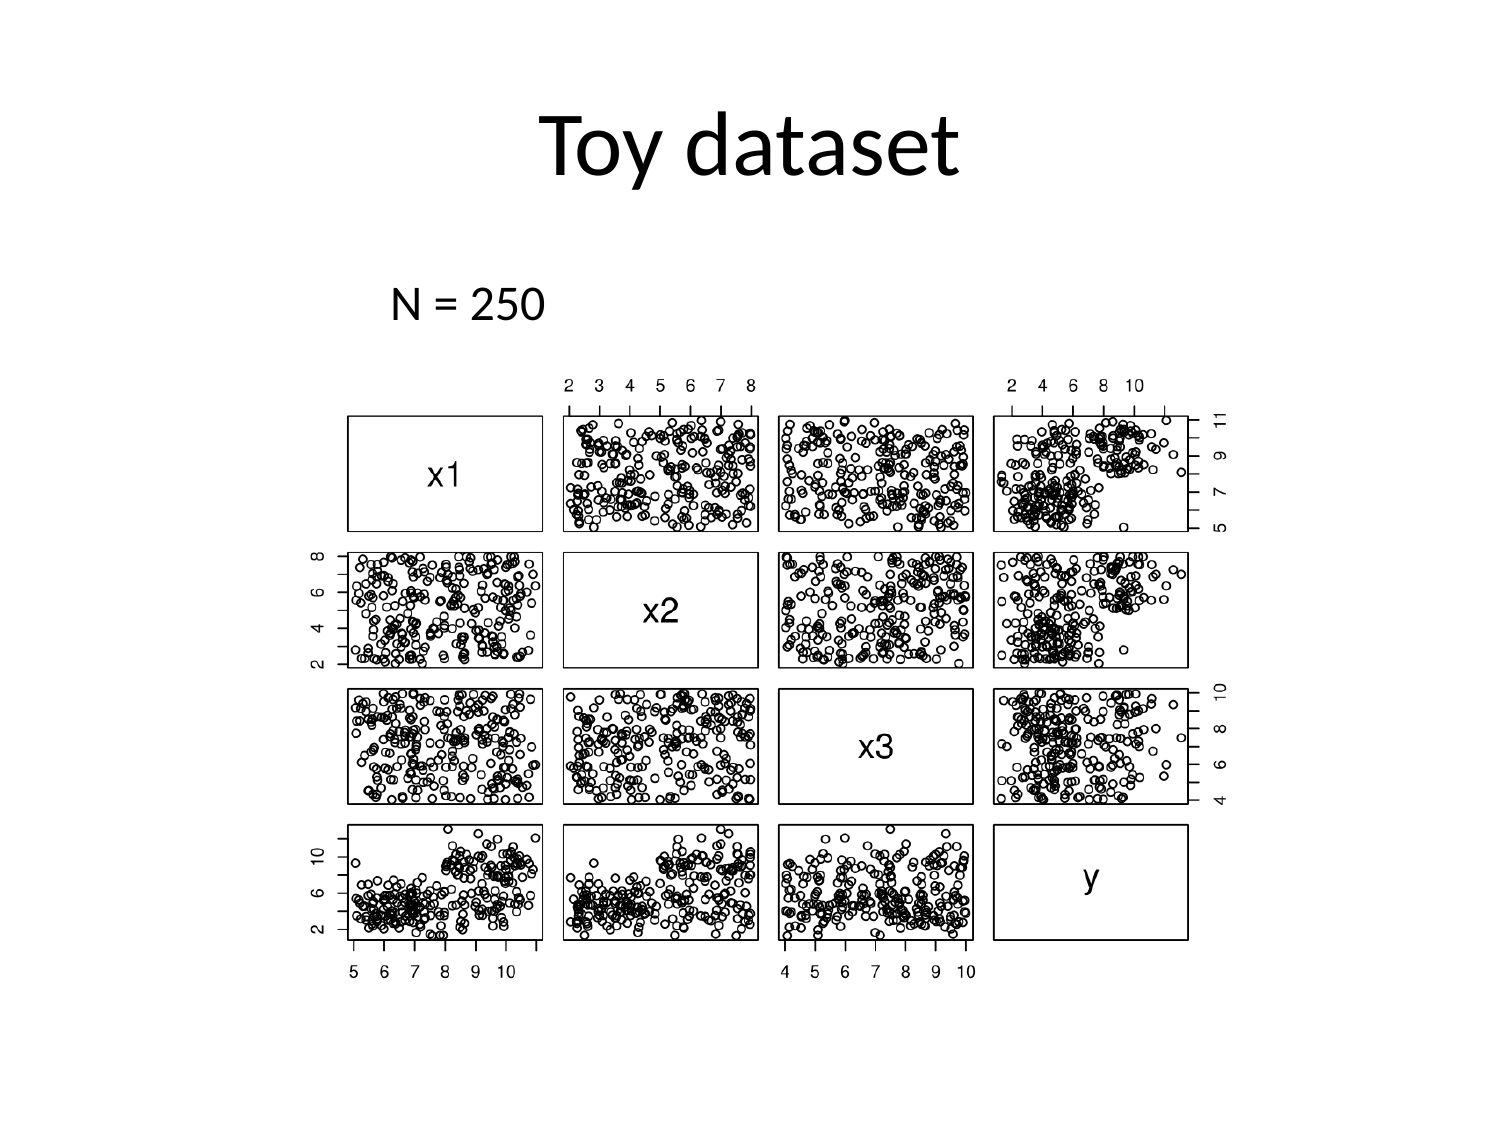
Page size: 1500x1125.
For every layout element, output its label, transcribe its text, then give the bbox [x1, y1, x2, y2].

list N = 250 [75, 262, 1425, 1005]
title Toy dataset [75, 45, 1425, 233]
picture [288, 361, 1245, 997]
